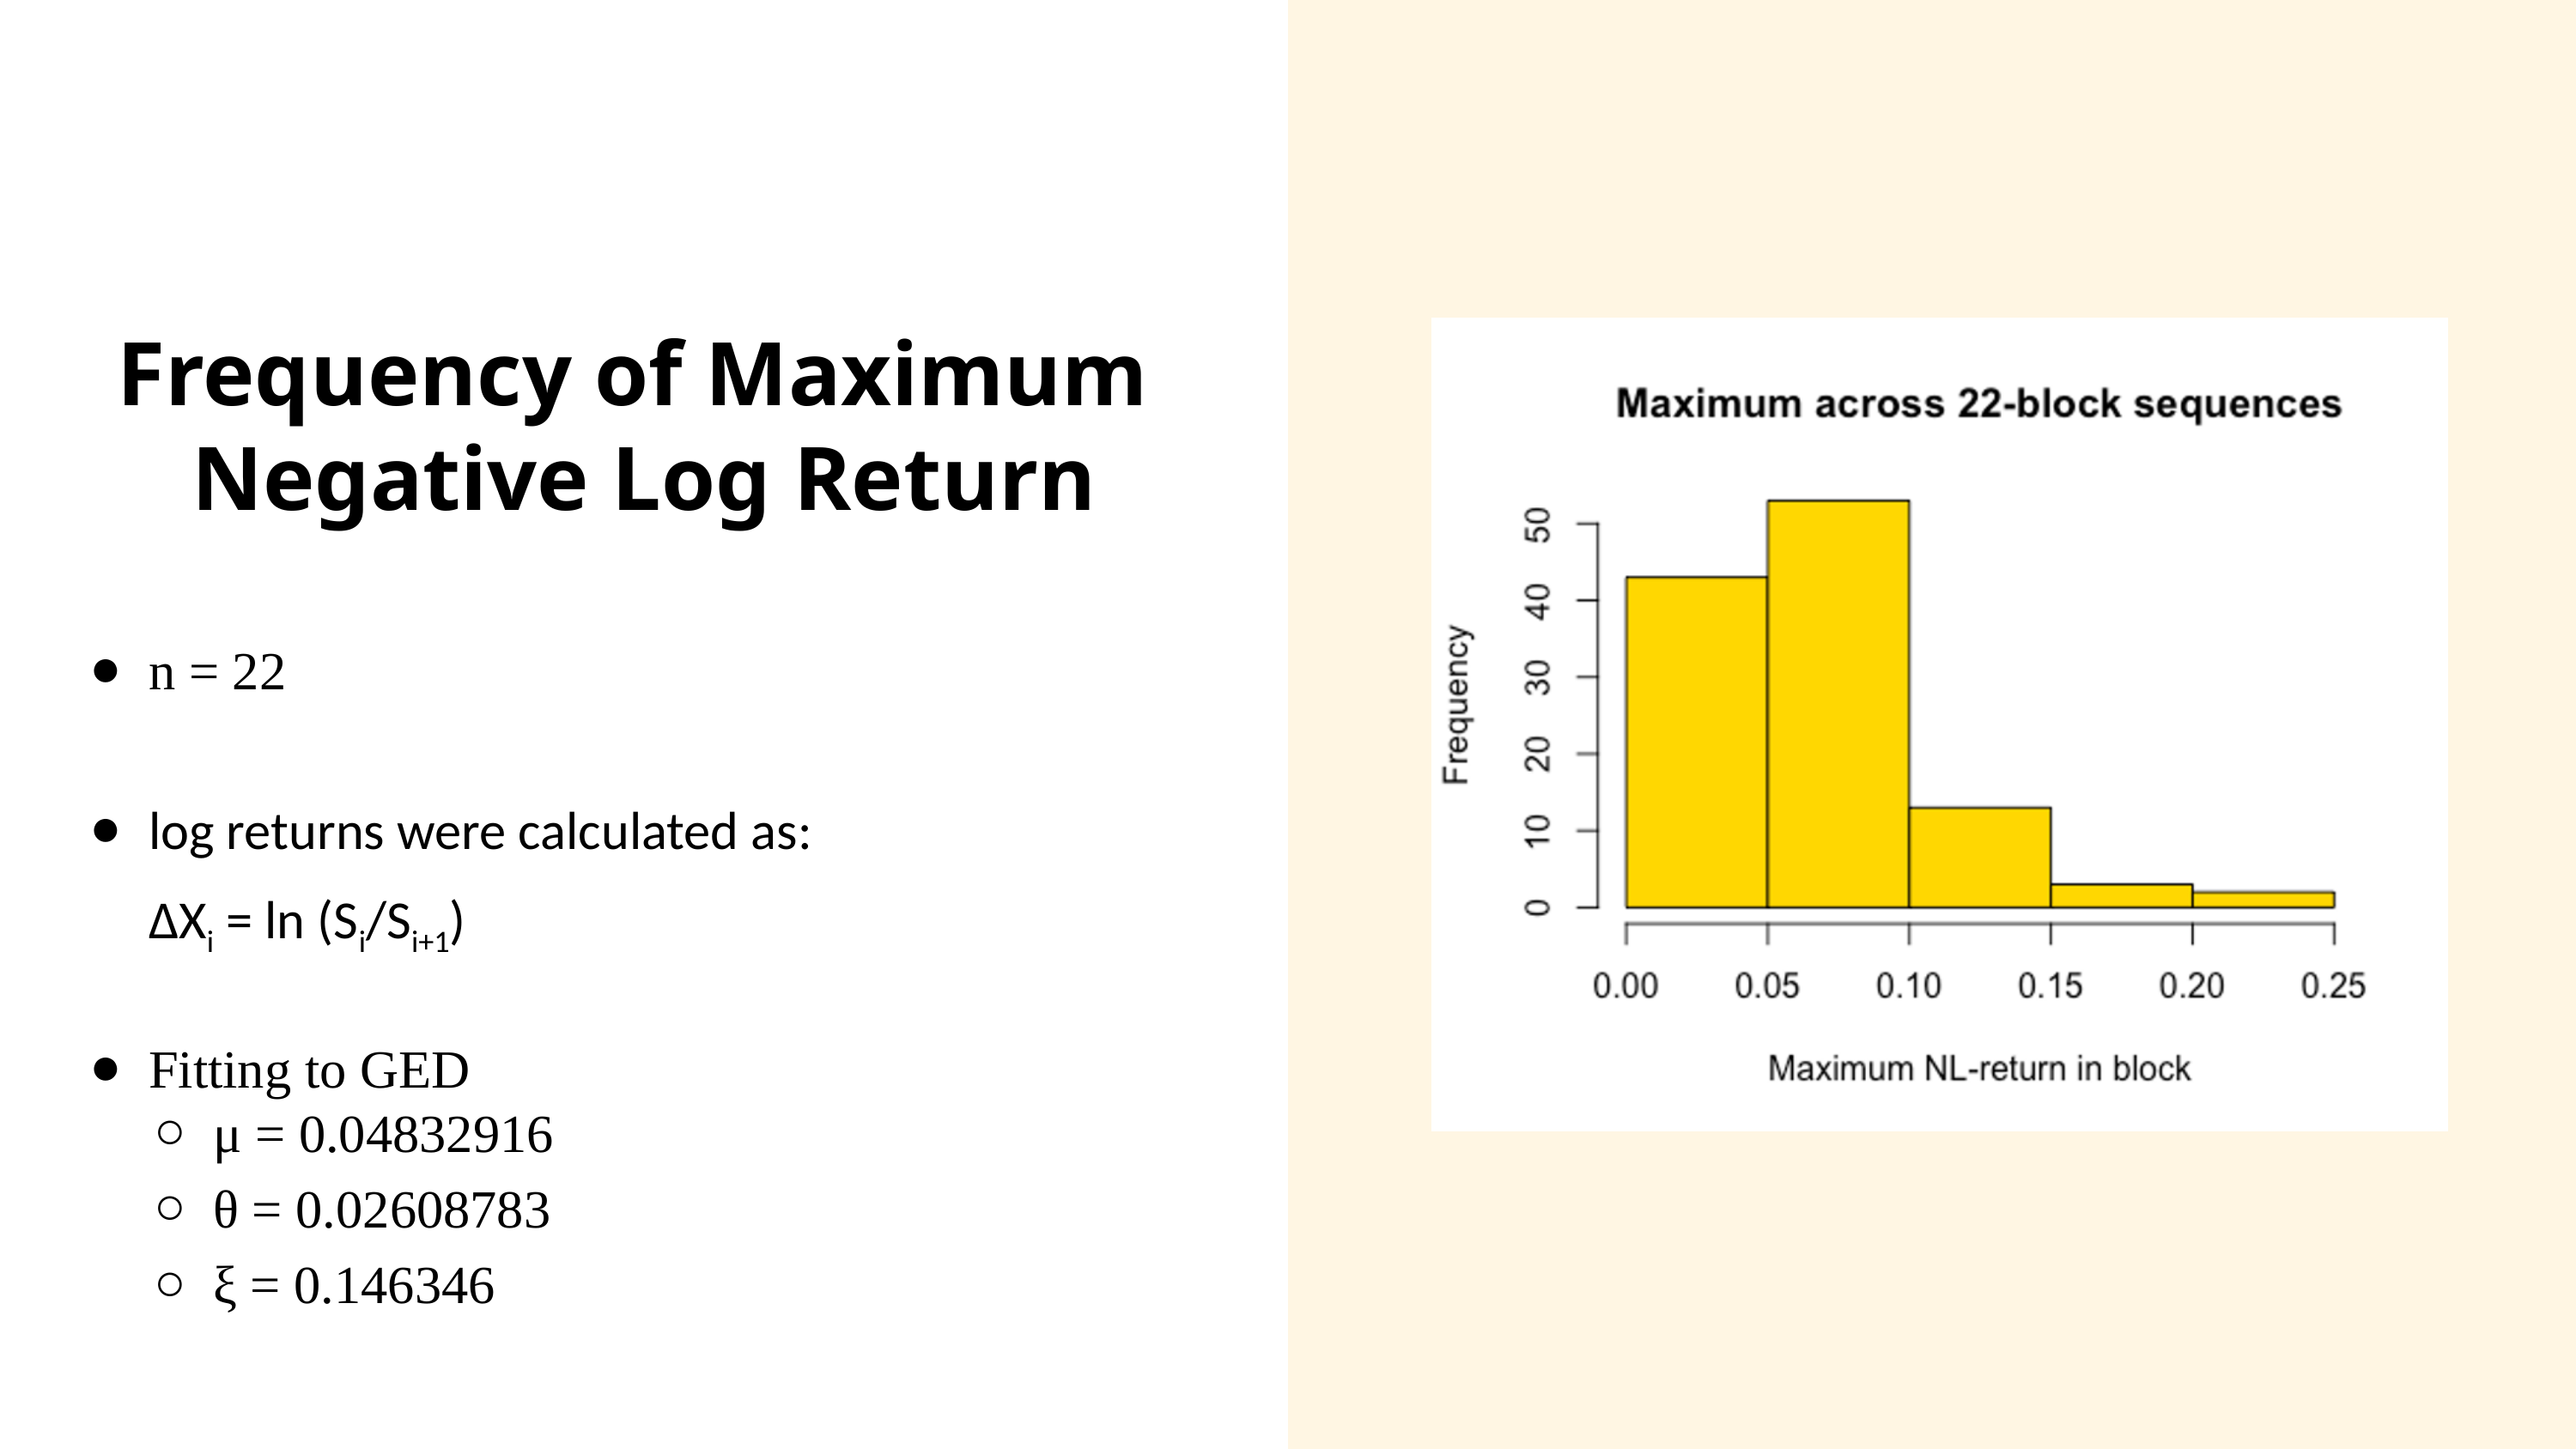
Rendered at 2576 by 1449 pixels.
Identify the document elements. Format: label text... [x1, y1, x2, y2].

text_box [1287, 0, 2576, 1449]
text_box Frequency of Maximum Negative Log Return [71, 318, 1217, 529]
picture [1431, 317, 2449, 1131]
text_box Fitting to GED μ = 0.04832916 θ = 0.02608783 ξ = 0.146346 [71, 1011, 1136, 1328]
text_box log returns were calculated as: ΔXi = ln (Si/Si+1) [71, 773, 1112, 972]
text_box n = 22 [71, 623, 1112, 714]
